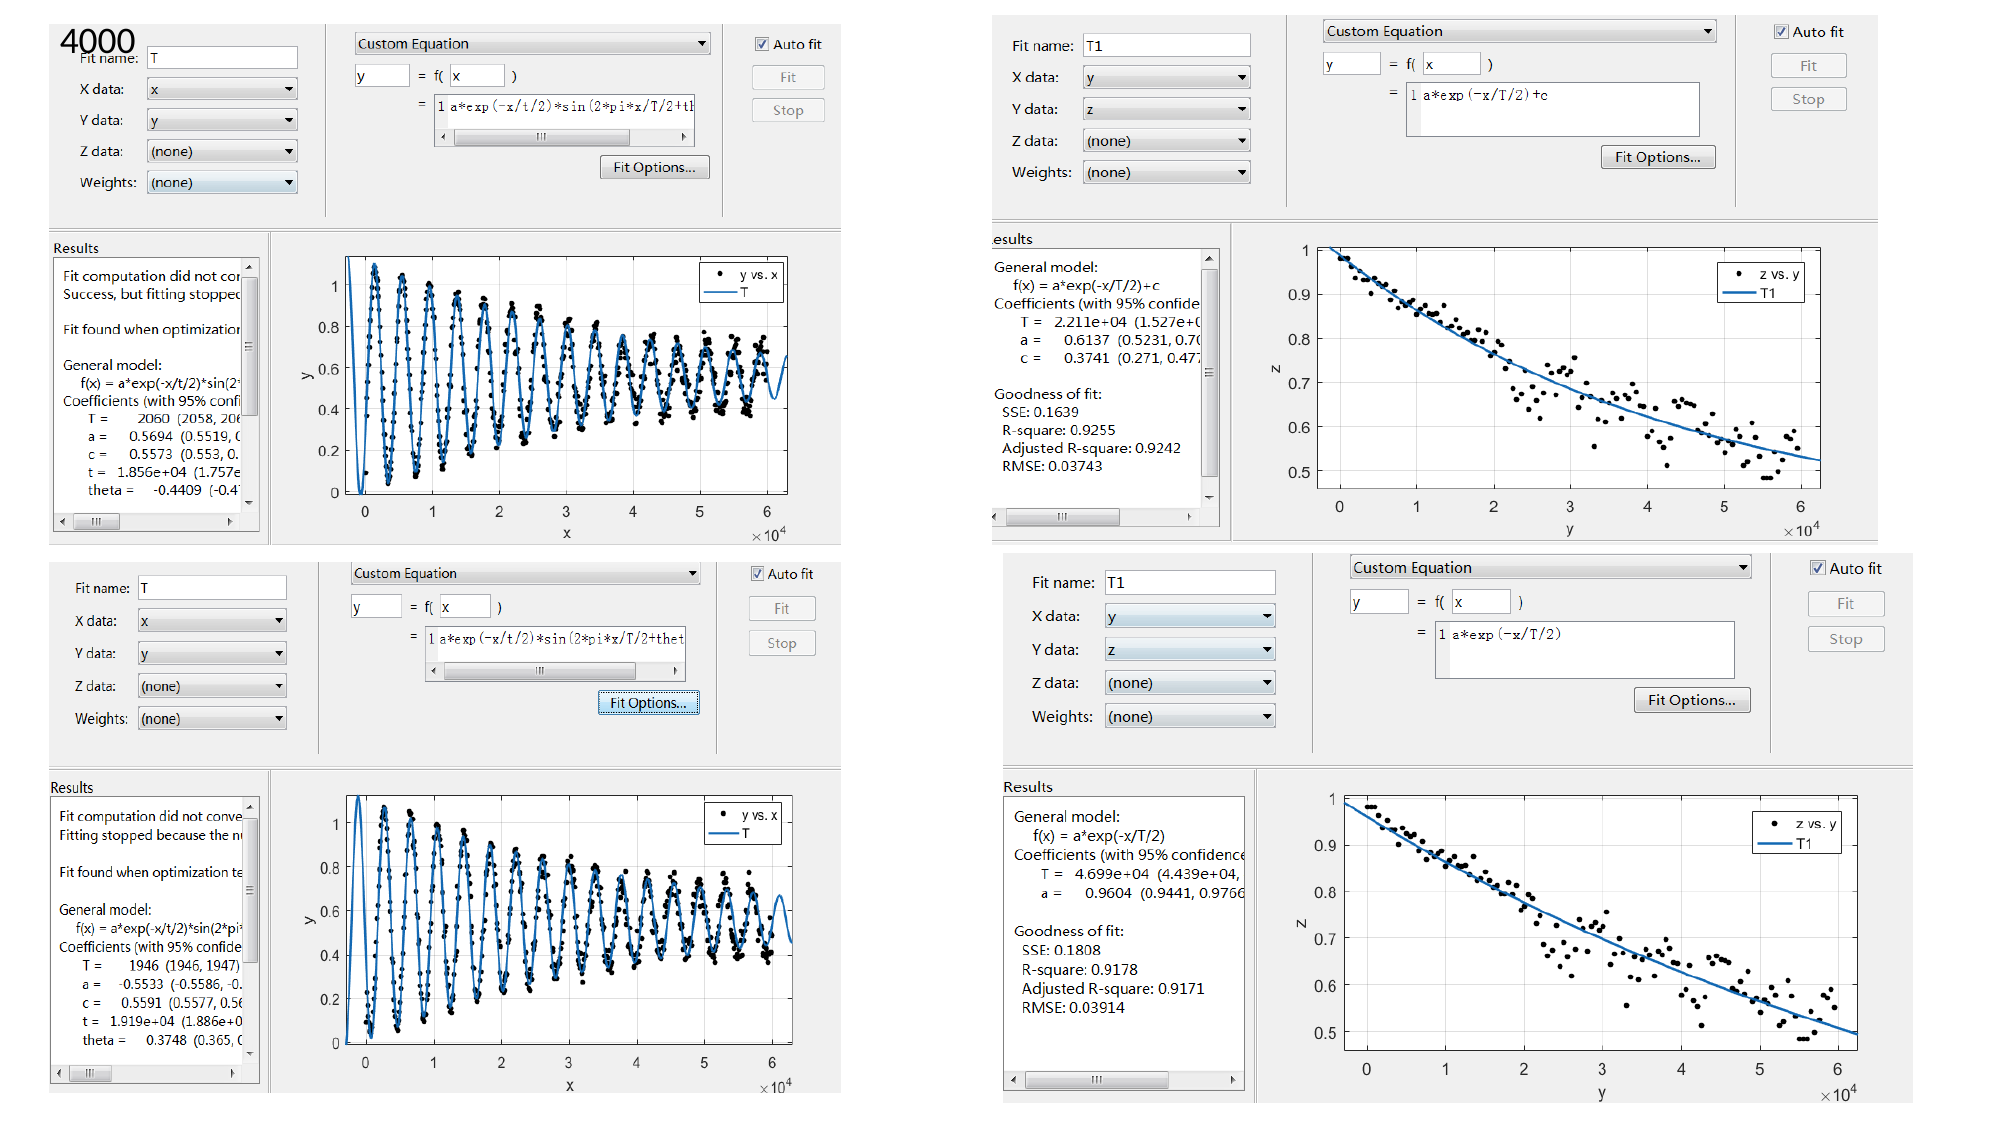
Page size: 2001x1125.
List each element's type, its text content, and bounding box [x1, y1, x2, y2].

picture [49, 562, 841, 1093]
text_box 4000 [45, 8, 233, 69]
picture [1003, 553, 1913, 1103]
picture [992, 15, 1878, 545]
picture [49, 24, 841, 545]
